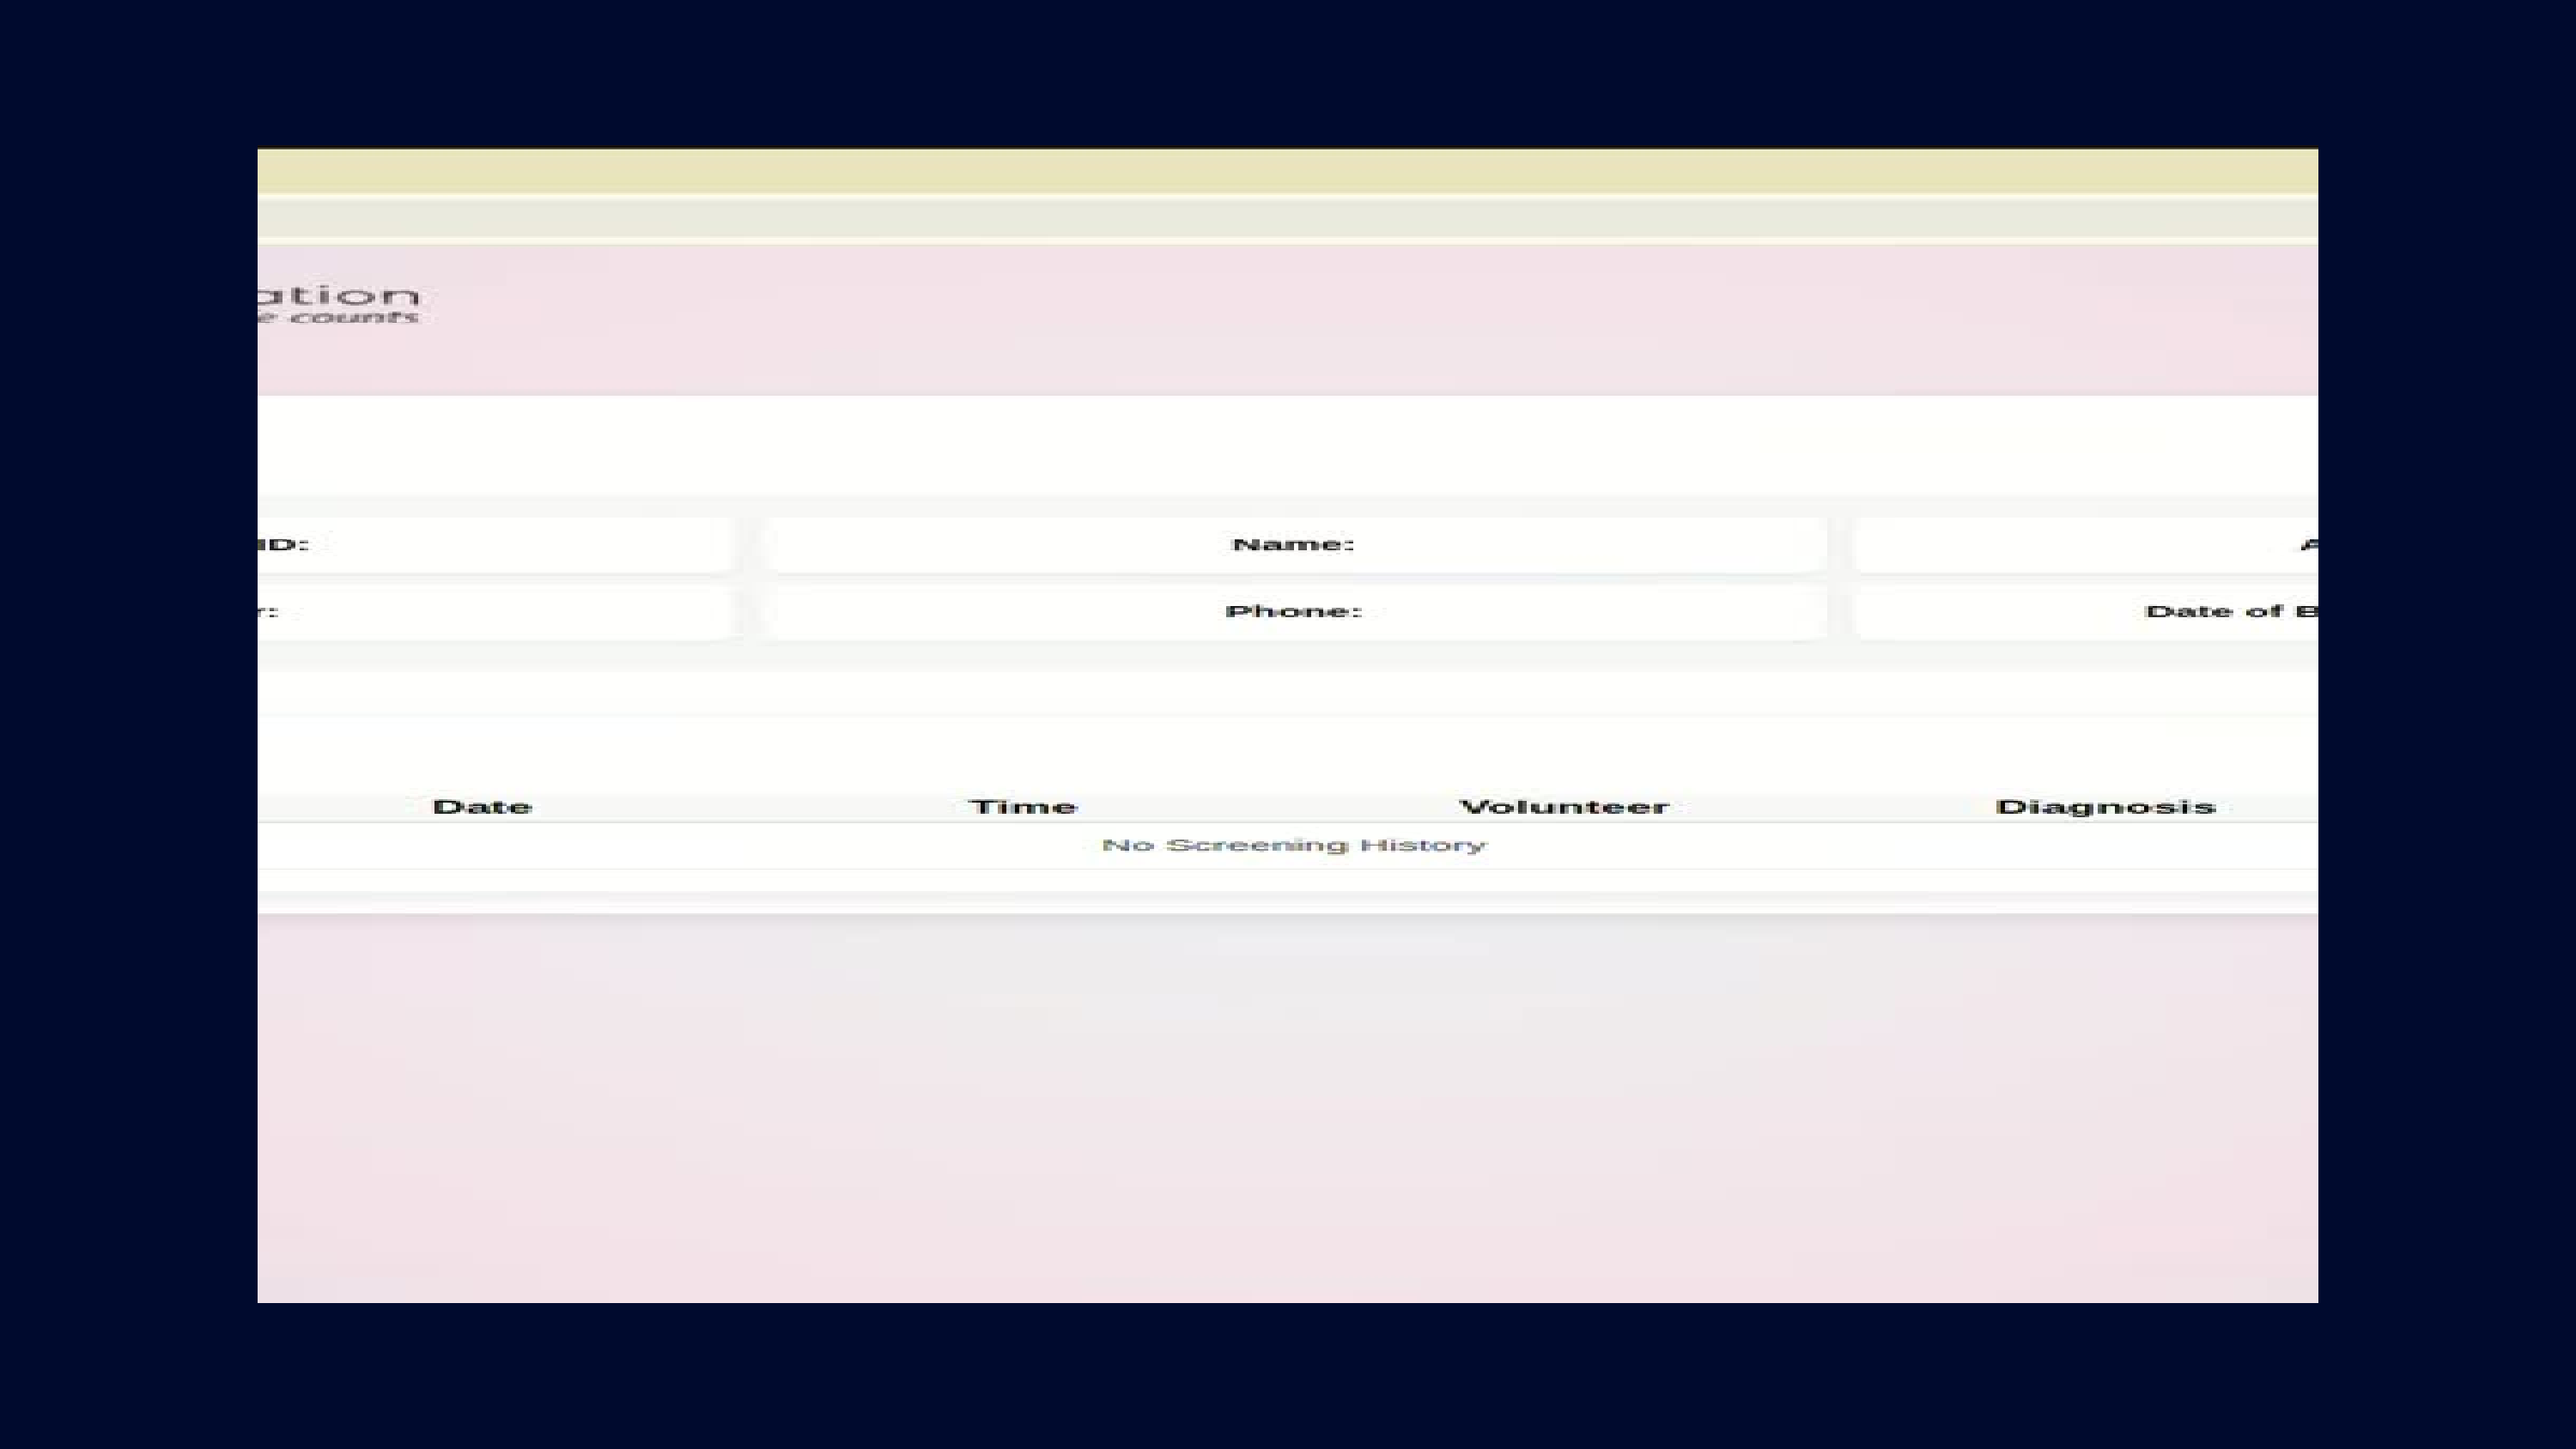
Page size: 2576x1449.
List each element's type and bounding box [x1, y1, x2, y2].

text_box [257, 144, 2319, 1304]
